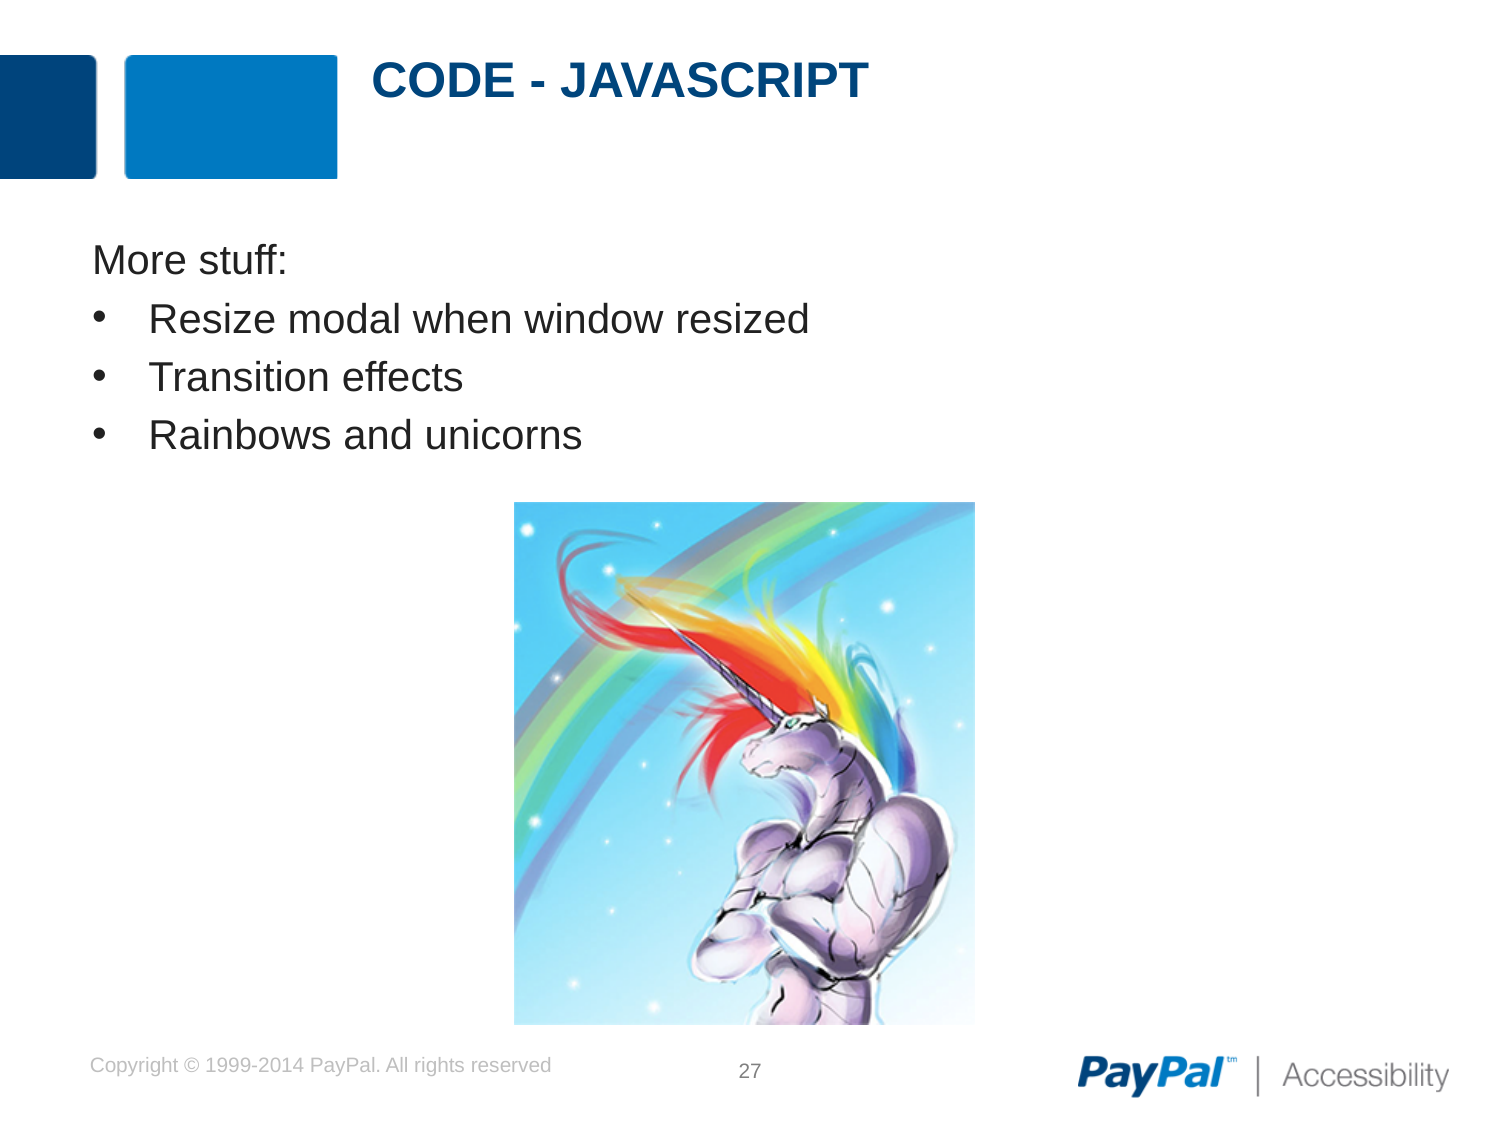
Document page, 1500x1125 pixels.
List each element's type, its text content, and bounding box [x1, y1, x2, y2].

picture [514, 501, 976, 1026]
picture [1078, 1046, 1449, 1100]
list More stuff: Resize modal when window resized Transition effects Rainbows and unicorns [77, 225, 1435, 474]
title Code - JavaScript [356, 40, 1421, 117]
